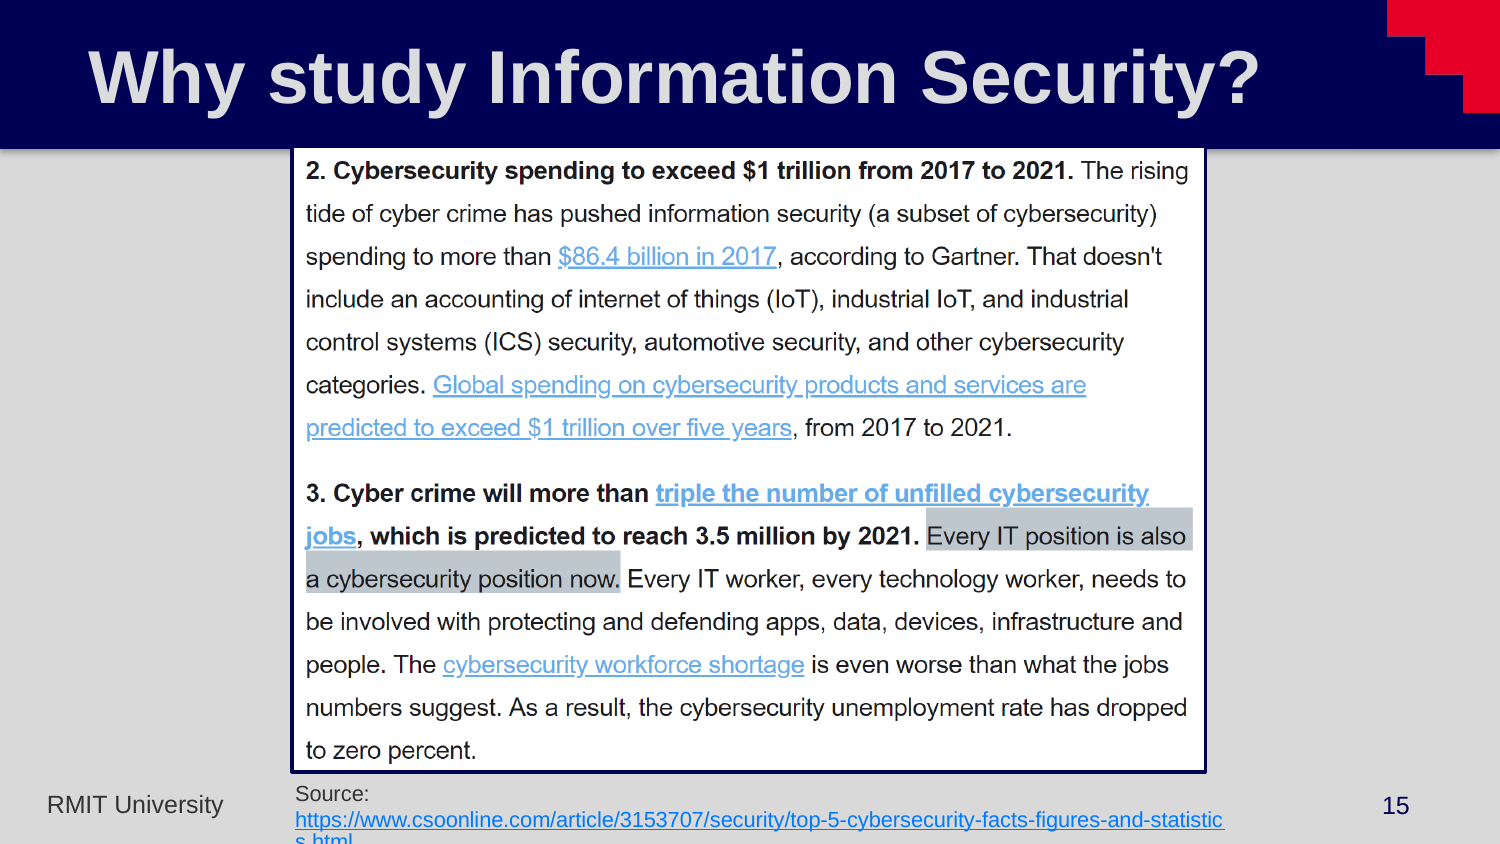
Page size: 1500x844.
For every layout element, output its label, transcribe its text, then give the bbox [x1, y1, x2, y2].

title Why study Information Security? [0, 0, 1356, 150]
text_box Source: https://www.csoonline.com/article/3153707/security/top-5-cybersecurity-facts-figures-and-statistics.html [280, 772, 1244, 844]
picture [1387, 0, 1500, 113]
slide_number 15 [1244, 782, 1425, 827]
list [293, 147, 1204, 771]
